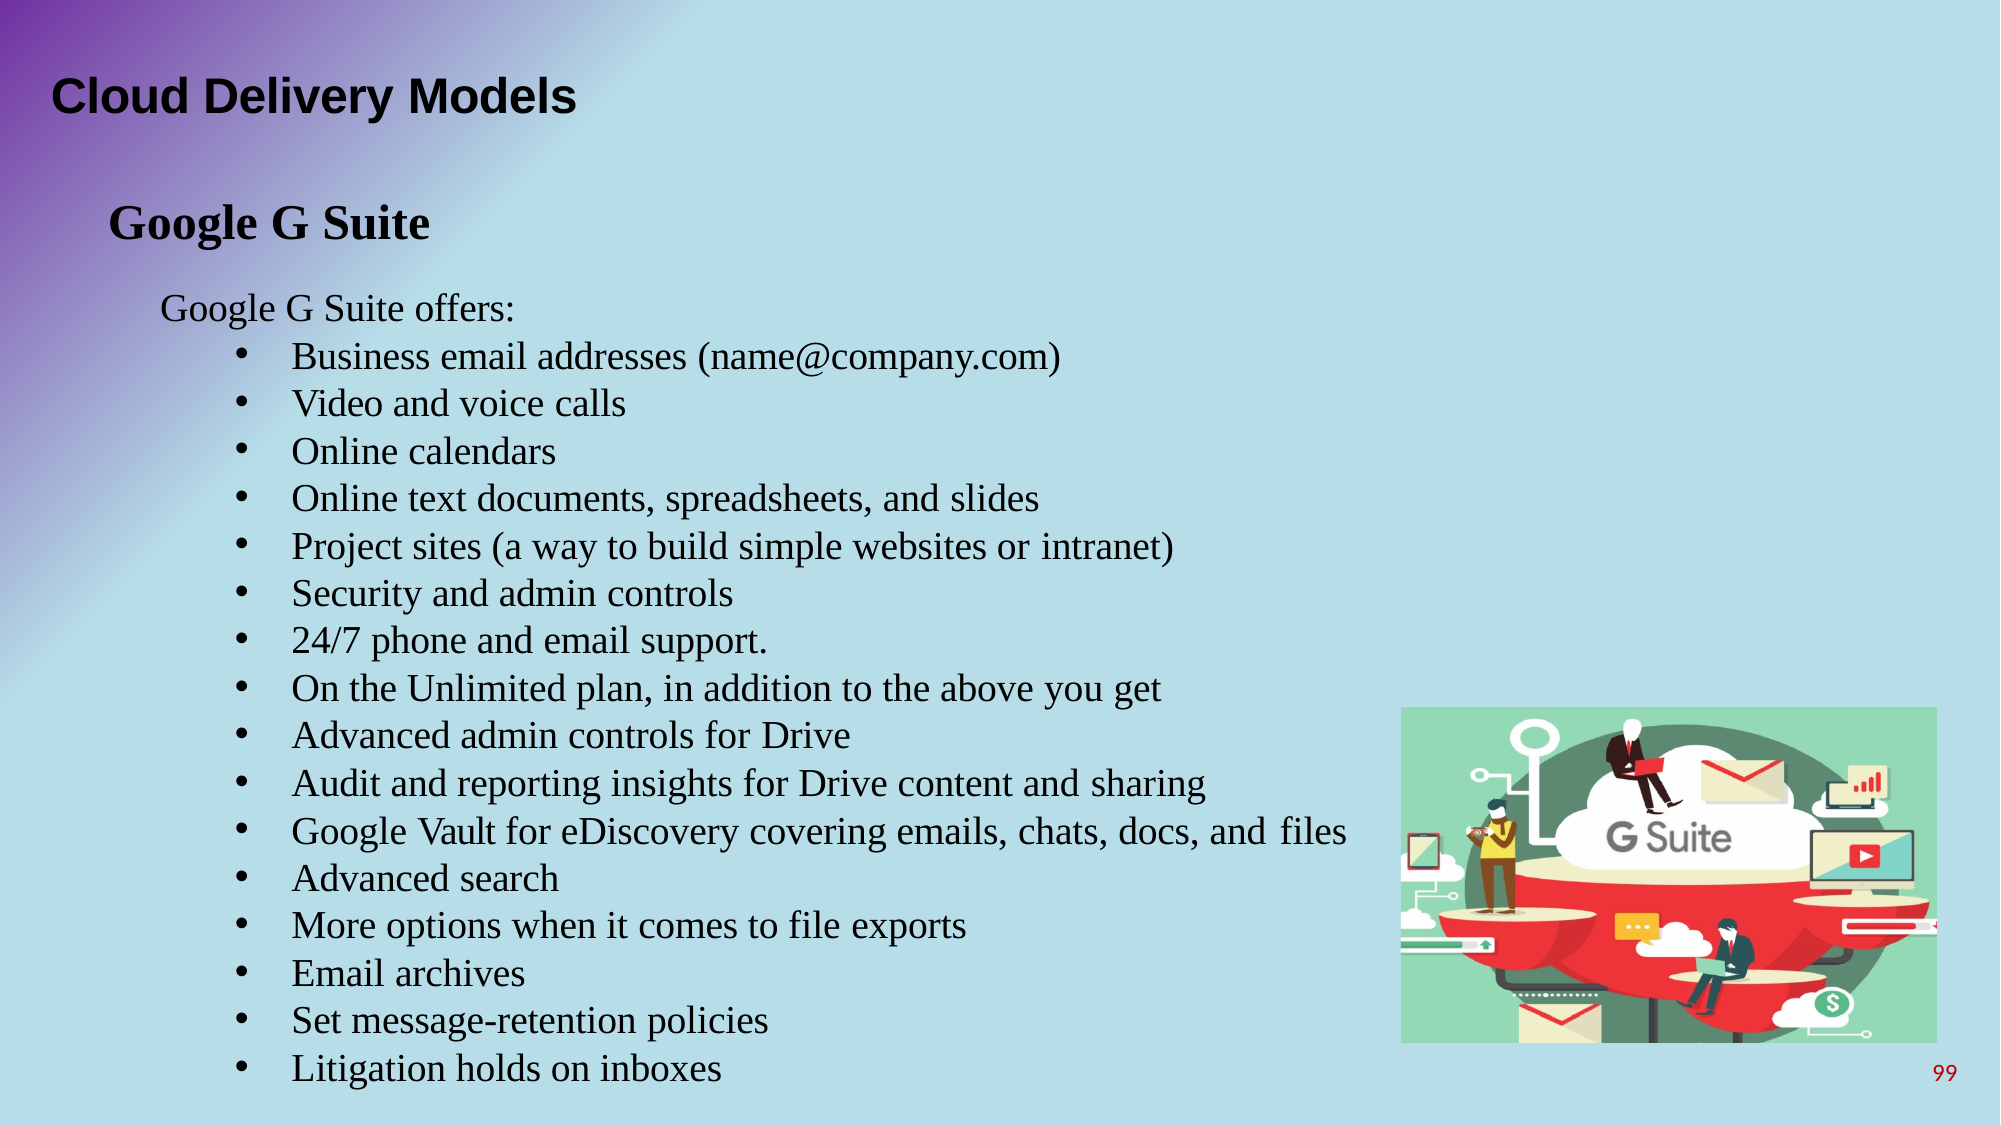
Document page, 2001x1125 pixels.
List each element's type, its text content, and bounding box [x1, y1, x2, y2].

text_box [1400, 707, 1937, 1043]
text_box Google G Suite Google G Suite offers: [105, 187, 521, 330]
text_box 99 [1930, 1054, 1960, 1087]
title Cloud Delivery Models [48, 61, 581, 251]
text_box Business email addresses (name@company.com) Video and voice calls Online calendars Online text documents, spreadsheets, and slides Project sites (a way to build simple websites or intranet) Security and admin controls 24/7 phone and email support. On the Unlimited plan, in addition to the above you get Advanced admin controls for Drive Audit and reporting insights for Drive content and sharing Google Vault for eDiscovery covering emails, chats, docs, and files Advanced search More options when it comes to file exports Email archives Set message-retention policies Litigation holds on inboxes [233, 327, 1357, 1090]
